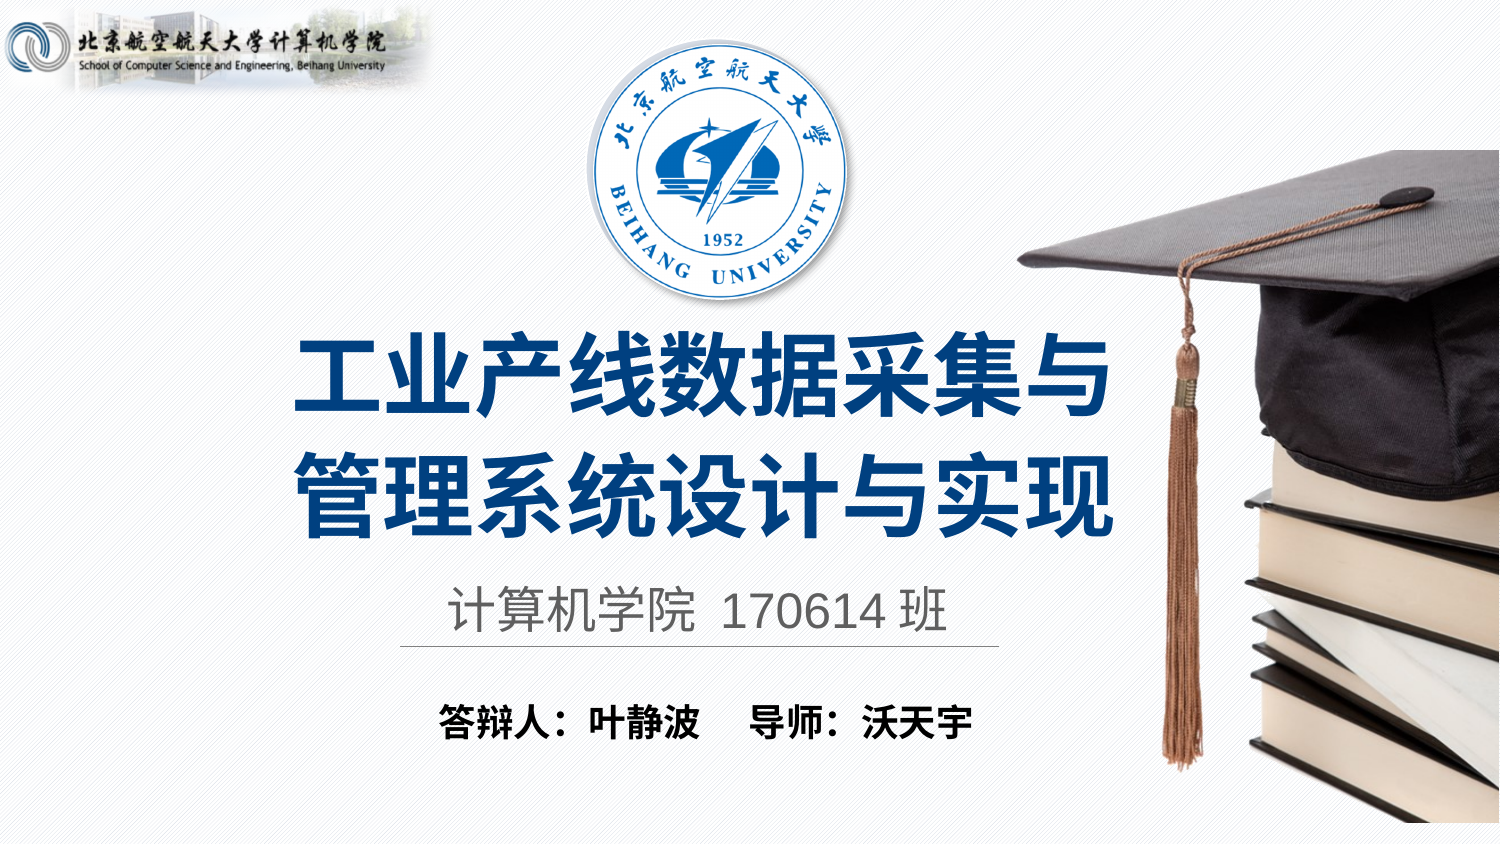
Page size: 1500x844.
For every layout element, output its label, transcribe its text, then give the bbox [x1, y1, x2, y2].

picture [1008, 150, 1499, 823]
text_box 导师：沃天宇 [734, 677, 999, 752]
picture [16, 15, 425, 82]
text_box [584, 124, 592, 212]
text_box 答辩人：叶静波 [423, 677, 717, 752]
picture [592, 43, 847, 300]
text_box 计算机学院 170614班 [352, 584, 1008, 641]
title 工业产线数据采集与 管理系统设计与实现 [202, 299, 1008, 557]
text_box [677, 37, 755, 43]
